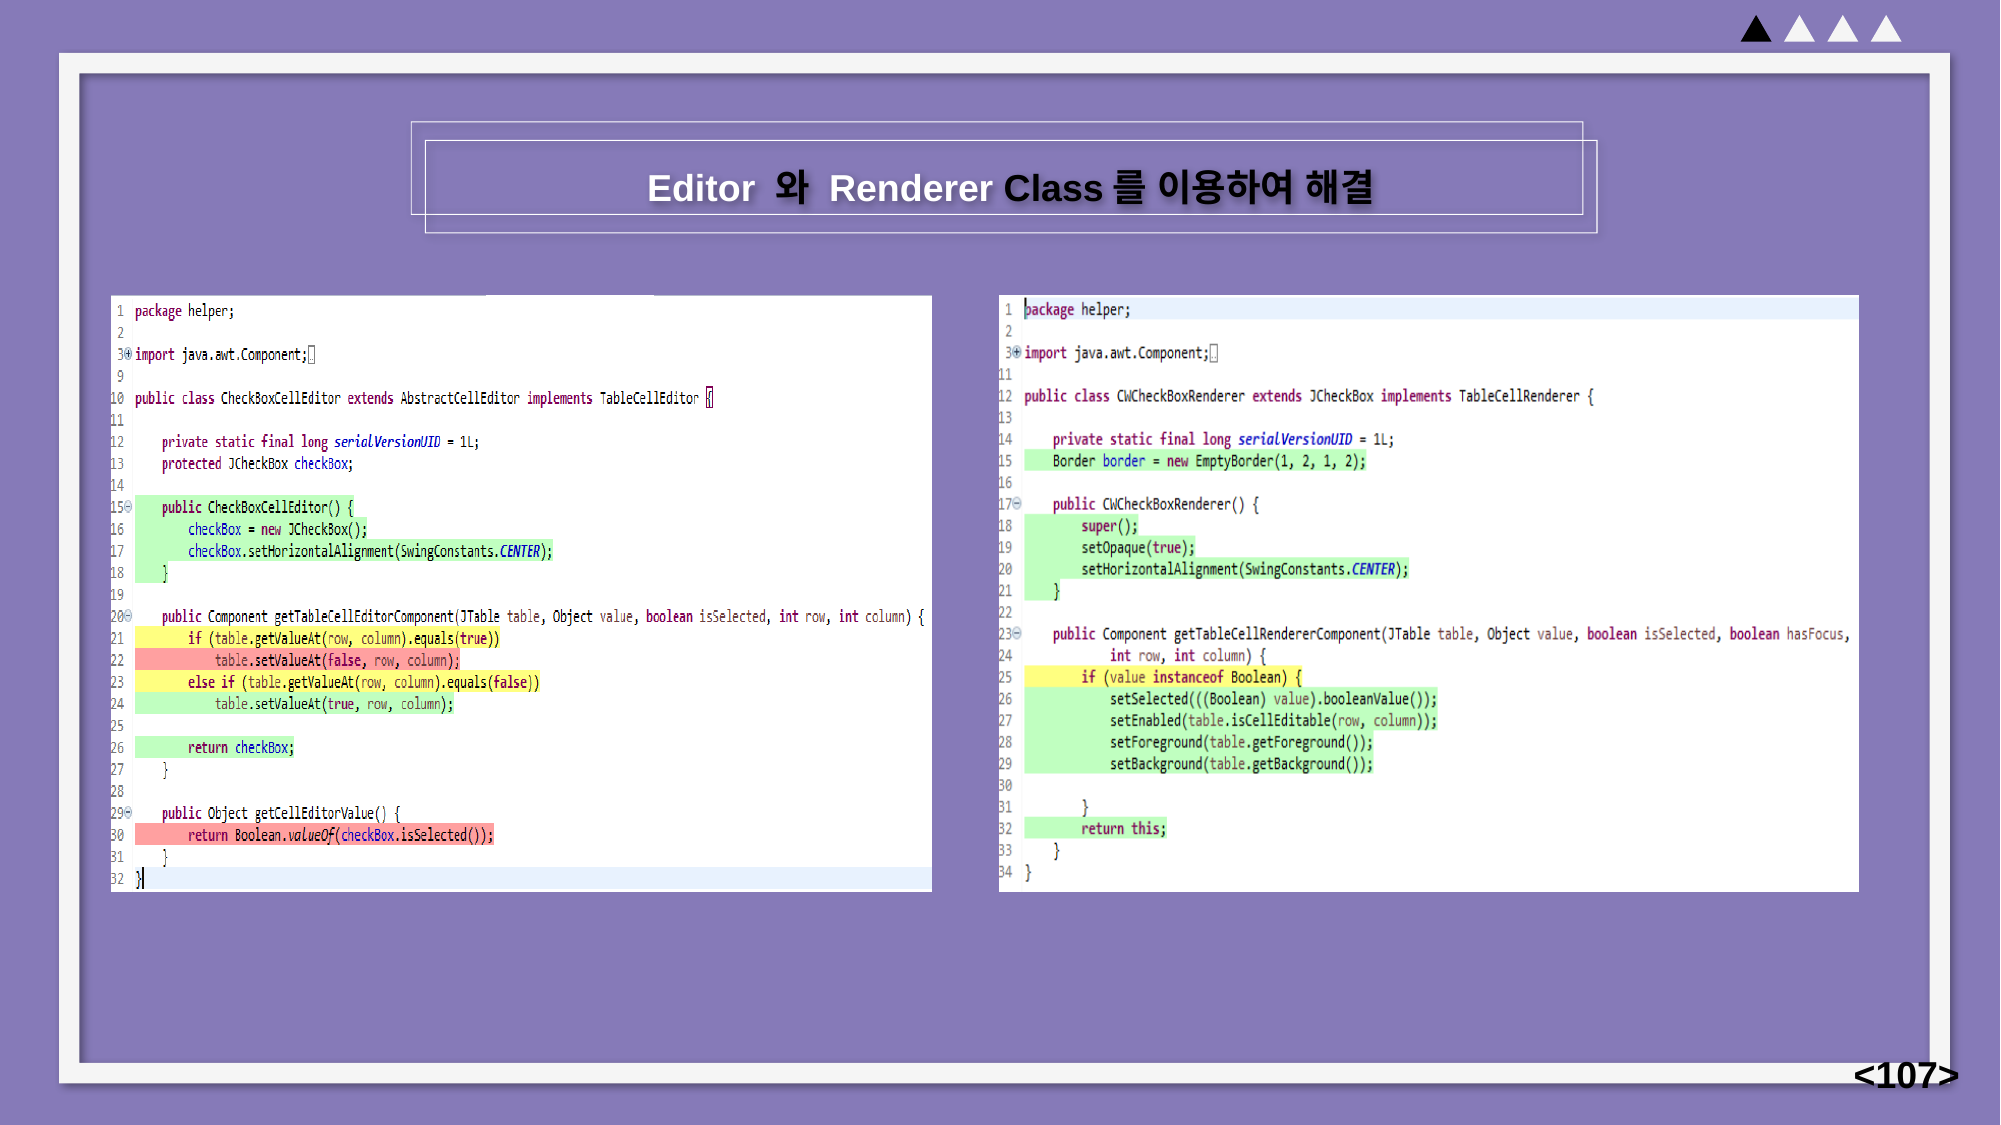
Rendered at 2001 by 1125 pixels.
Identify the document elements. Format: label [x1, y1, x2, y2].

text_box [829, 172, 1000, 210]
text_box [1157, 169, 1300, 210]
text_box [1003, 173, 1108, 210]
text_box [777, 169, 816, 210]
picture [111, 295, 932, 892]
text_box [1738, 12, 1774, 43]
text_box [1112, 169, 1150, 210]
text_box [1825, 12, 1861, 43]
text_box [648, 173, 762, 210]
text_box [1306, 169, 1379, 210]
picture [999, 295, 1859, 892]
text_box [1782, 12, 1817, 43]
text_box [1868, 12, 1904, 43]
text_box [58, 52, 1975, 1103]
